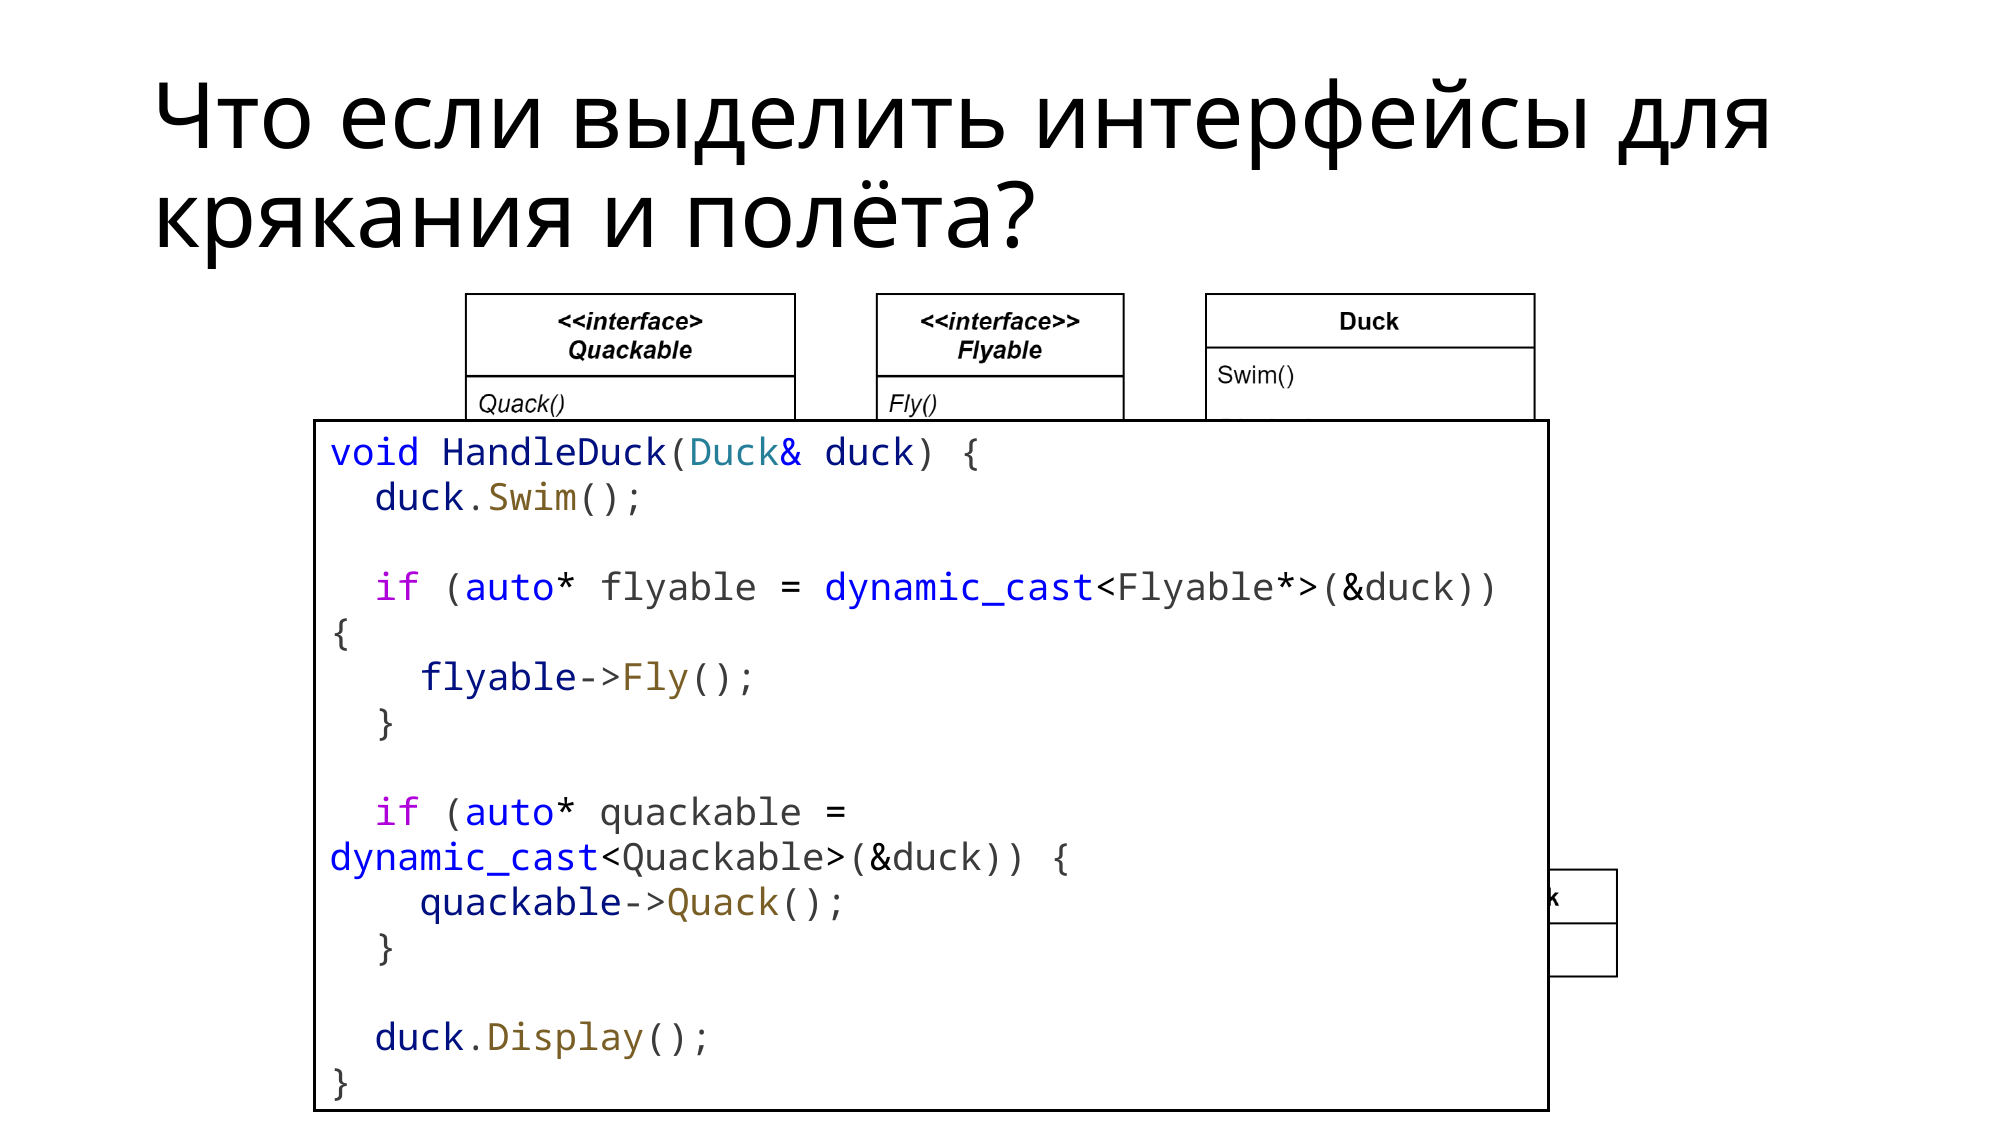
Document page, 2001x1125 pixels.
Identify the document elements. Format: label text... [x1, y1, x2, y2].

text_box void HandleDuck(Duck& duck) { duck.Swim(); if (auto* flyable = dynamic_cast<Flyable*>(&duck)) { flyable->Fly(); } if (auto* quackable = dynamic_cast<Quackable>(&duck)) { quackable->Quack(); } duck.Display(); } [313, 419, 1550, 1112]
title Что если выделить интерфейсы для крякания и полёта? [137, 59, 1863, 278]
picture [361, 271, 1639, 1111]
